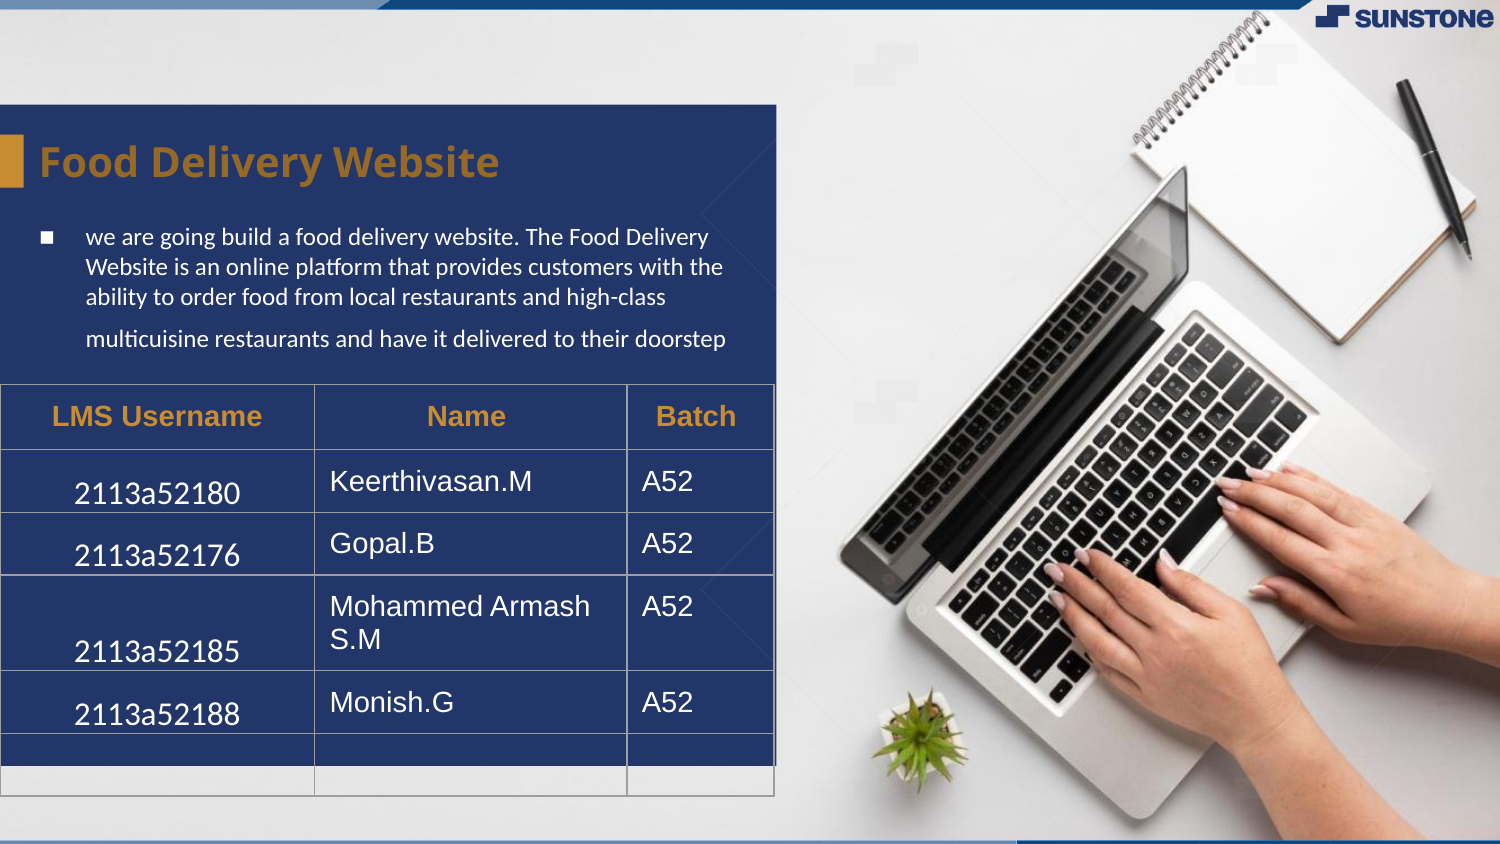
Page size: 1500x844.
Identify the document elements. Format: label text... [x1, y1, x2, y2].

table_cell [315, 734, 626, 795]
table_cell Keerthivasan.M [315, 450, 626, 512]
table_cell 2113a52188 [1, 671, 314, 733]
table_header Name [315, 385, 626, 449]
table_cell Gopal.B [315, 513, 626, 574]
table_cell 2113a52185 [1, 576, 314, 670]
title Food Delivery Website [23, 132, 585, 190]
table_cell [1, 734, 314, 795]
picture [0, 0, 1500, 844]
table_cell [628, 734, 694, 795]
table_cell A52 [628, 576, 694, 670]
table_cell A52 [628, 450, 694, 512]
table_header LMS Username [1, 385, 314, 449]
table_cell A52 [628, 513, 694, 574]
list we are going build a food delivery website. The Food Delivery Website is an online platform that provides customers with the ability to order food from local restaurants and high-class multicuisine restaurants and have it delivered to their doorstep [23, 212, 694, 384]
table_cell A52 [628, 671, 694, 733]
table_cell Mohammed Armash S.M [315, 576, 626, 670]
table_cell 2113a52176 [1, 513, 314, 574]
table_cell Monish.G [315, 671, 626, 733]
table_header Batch [628, 385, 694, 449]
table_cell 2113a52180 [1, 450, 314, 512]
